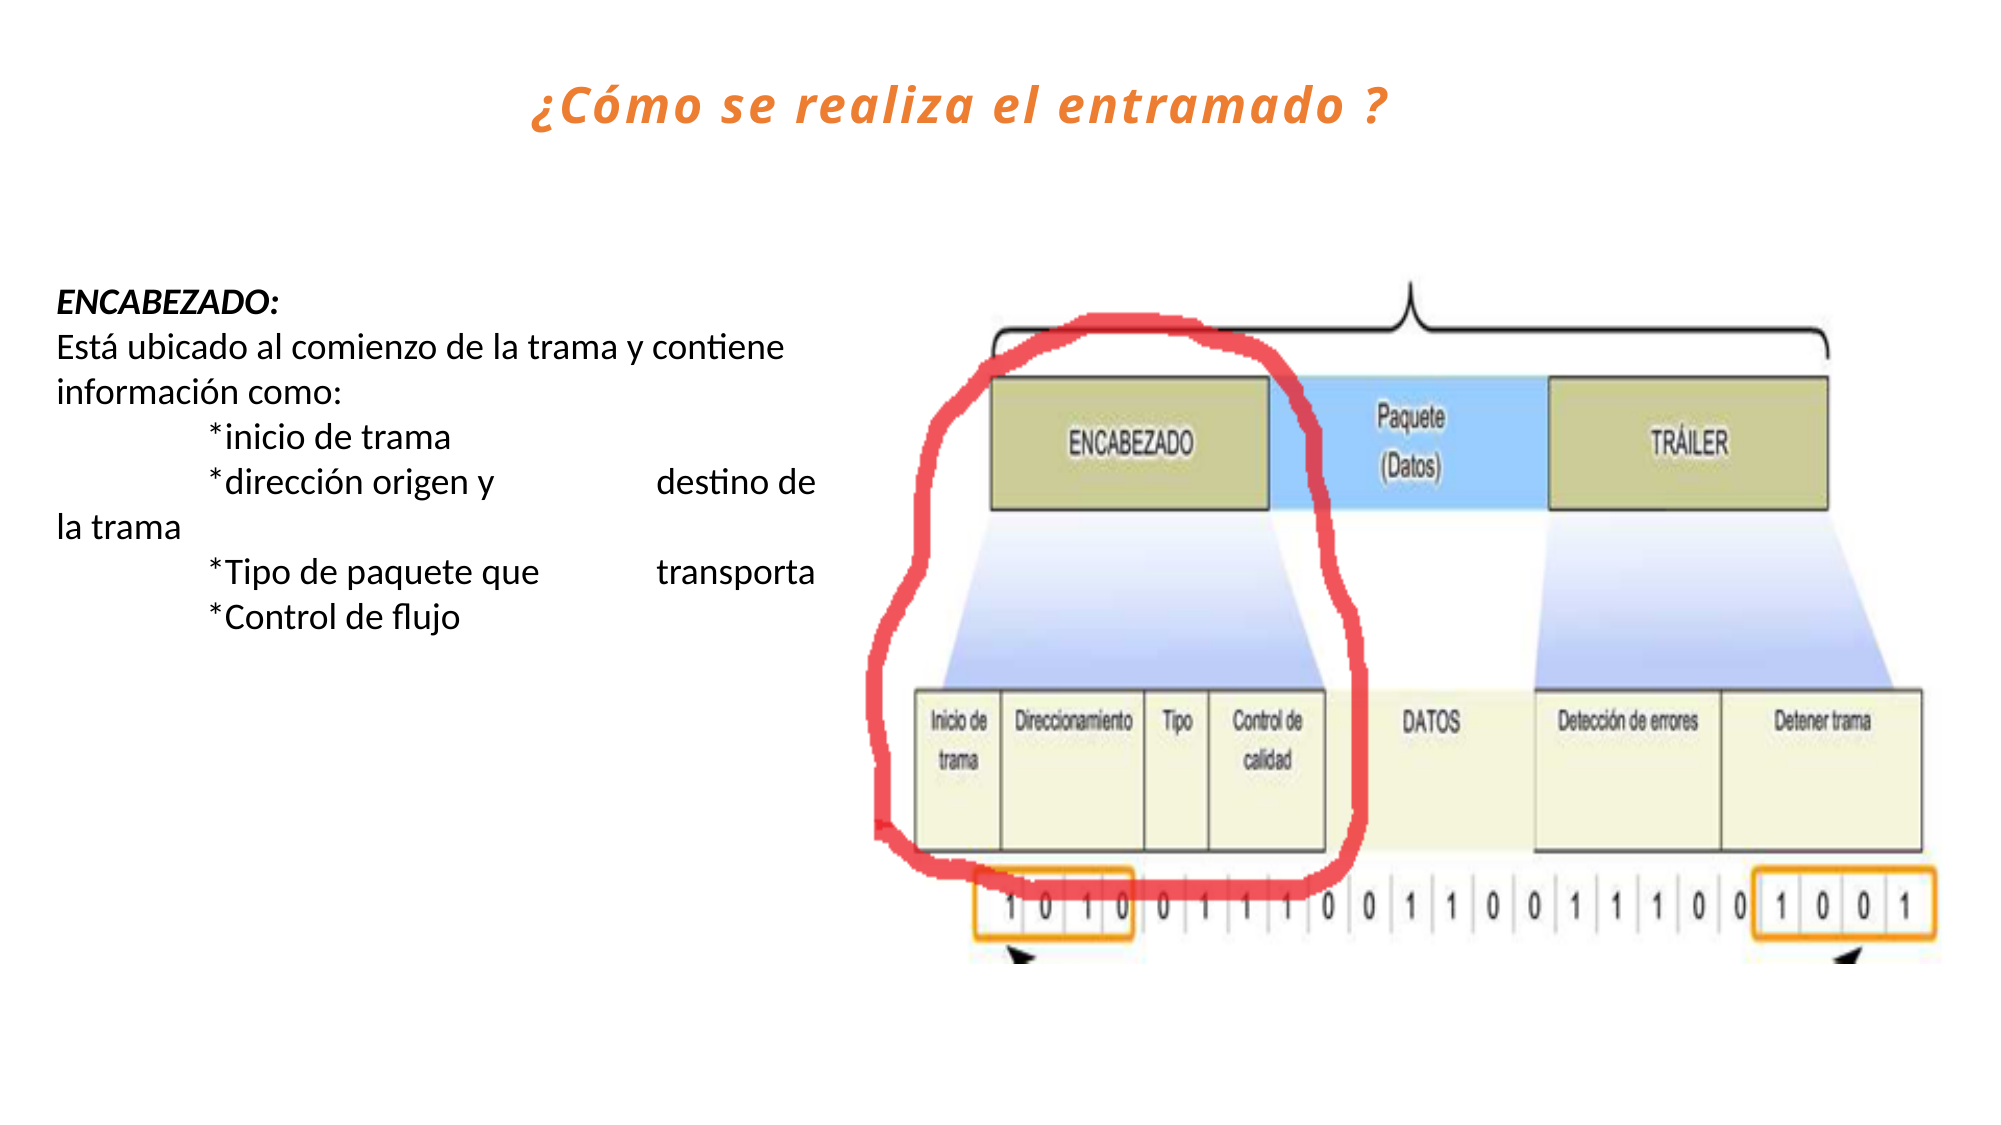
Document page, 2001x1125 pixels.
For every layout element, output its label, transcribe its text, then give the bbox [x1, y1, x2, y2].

text_box ¿Cómo se realiza el entramado ? [259, 66, 1662, 142]
picture [858, 243, 1967, 965]
text_box ENCABEZADO: Está ubicado al comienzo de la trama y contiene información como: *inicio de trama *dirección origen y destino de la trama *Tipo de paquete que transporta *Control de flujo [41, 269, 836, 690]
